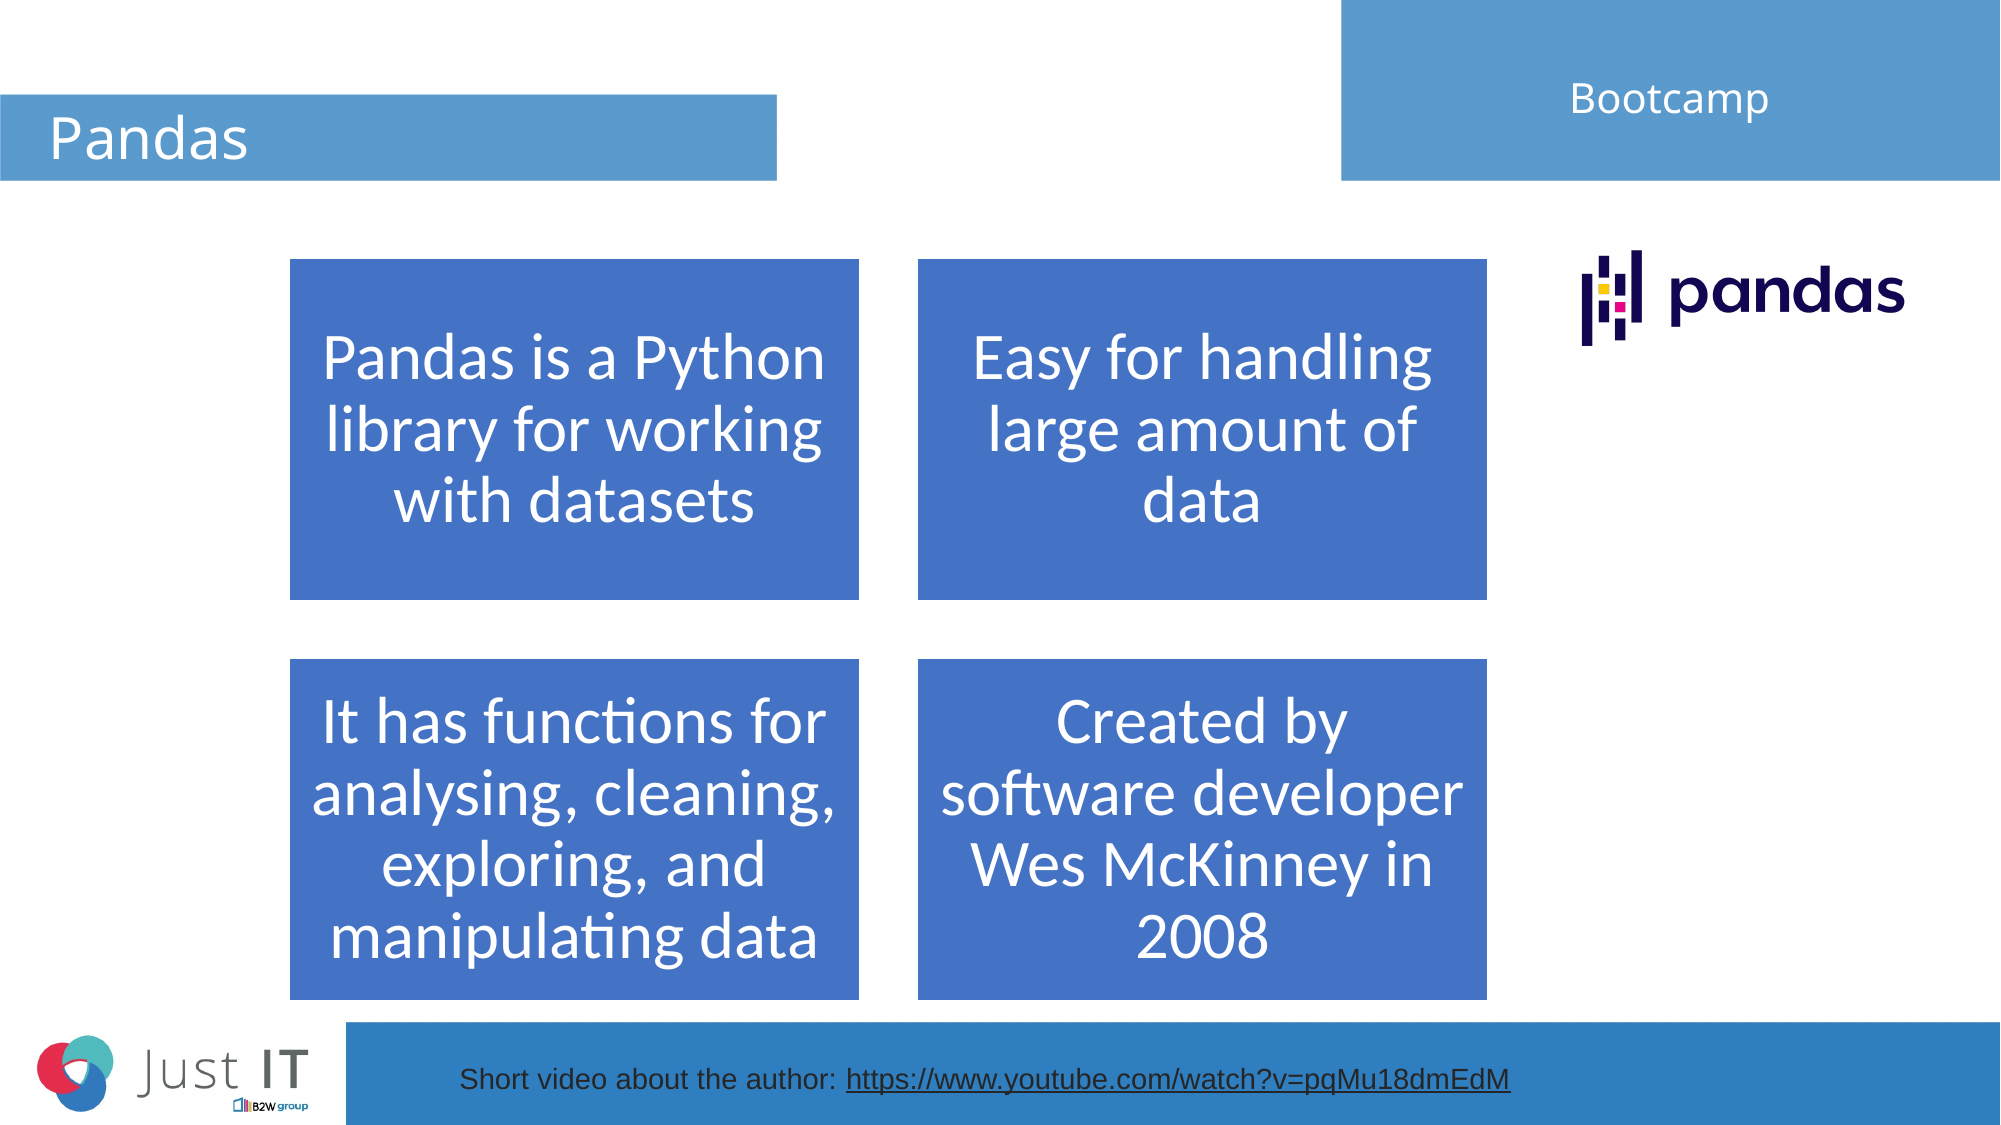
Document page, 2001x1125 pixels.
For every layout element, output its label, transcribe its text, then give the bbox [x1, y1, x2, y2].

picture [0, 0, 2000, 1125]
text_box Short video about the author: https://www.youtube.com/watch?v=pqMu18dmEdM [444, 1053, 1595, 1103]
text_box Bootcamp [1342, 64, 1997, 121]
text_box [288, 226, 1489, 1033]
title Pandas [33, 55, 956, 227]
